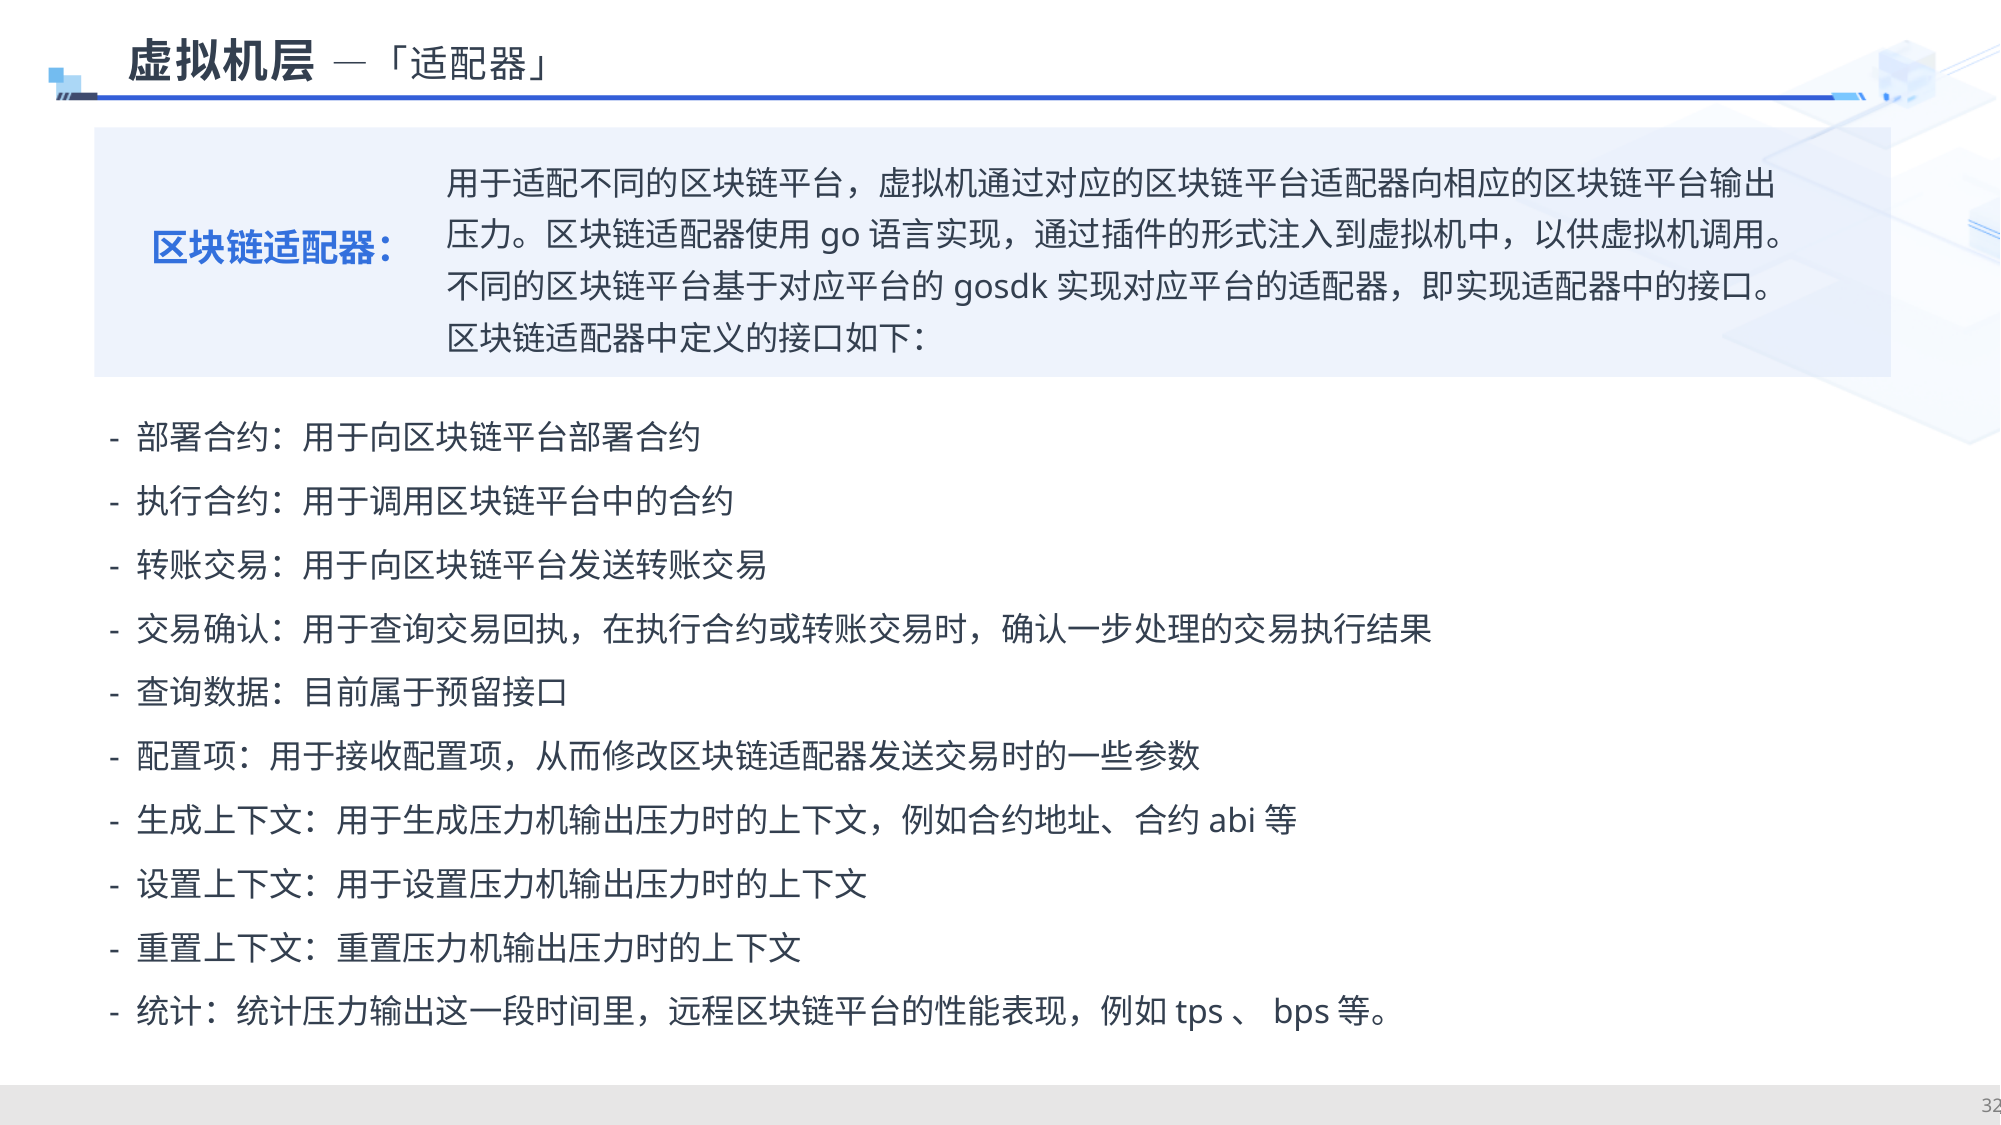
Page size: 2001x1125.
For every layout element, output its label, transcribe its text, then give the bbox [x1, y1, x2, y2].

text_box - 部署合约：用于向区块链平台部署合约 - 执行合约：用于调用区块链平台中的合约 - 转账交易：用于向区块链平台发送转账交易 - 交易确认：用于查询交易回执，在执行合约或转账交易时，确认一步处理的交易执行结果 - 查询数据：目前属于预留接口 - 配置项：用于接收配置项，从而修改区块链适配器发送交易时的一些参数 - 生成上下文：用于生成压力机输出压力时的上下文，例如合约地址、合约abi等 - 设置上下文：用于设置压力机输出压力时的上下文 - 重置上下文：重置压力机输出压力时的上下文 - 统计：统计压力输出这一段时间里，远程区块链平台的性能表现，例如tps、bps等。 [94, 376, 1791, 1038]
text_box 用于适配不同的区块链平台，虚拟机通过对应的区块链平台适配器向相应的区块链平台输出压力。区块链适配器使用go语言实现，通过插件的形式注入到虚拟机中，以供虚拟机调用。不同的区块链平台基于对应平台的gosdk实现对应平台的适配器，即实现适配器中的接口。 区块链适配器中定义的接口如下： [431, 142, 1820, 365]
picture [0, 0, 2000, 1085]
text_box 区块链适配器： [136, 194, 432, 277]
text_box 虚拟机层 —「适配器」 [112, 24, 865, 94]
text_box [93, 126, 1892, 378]
